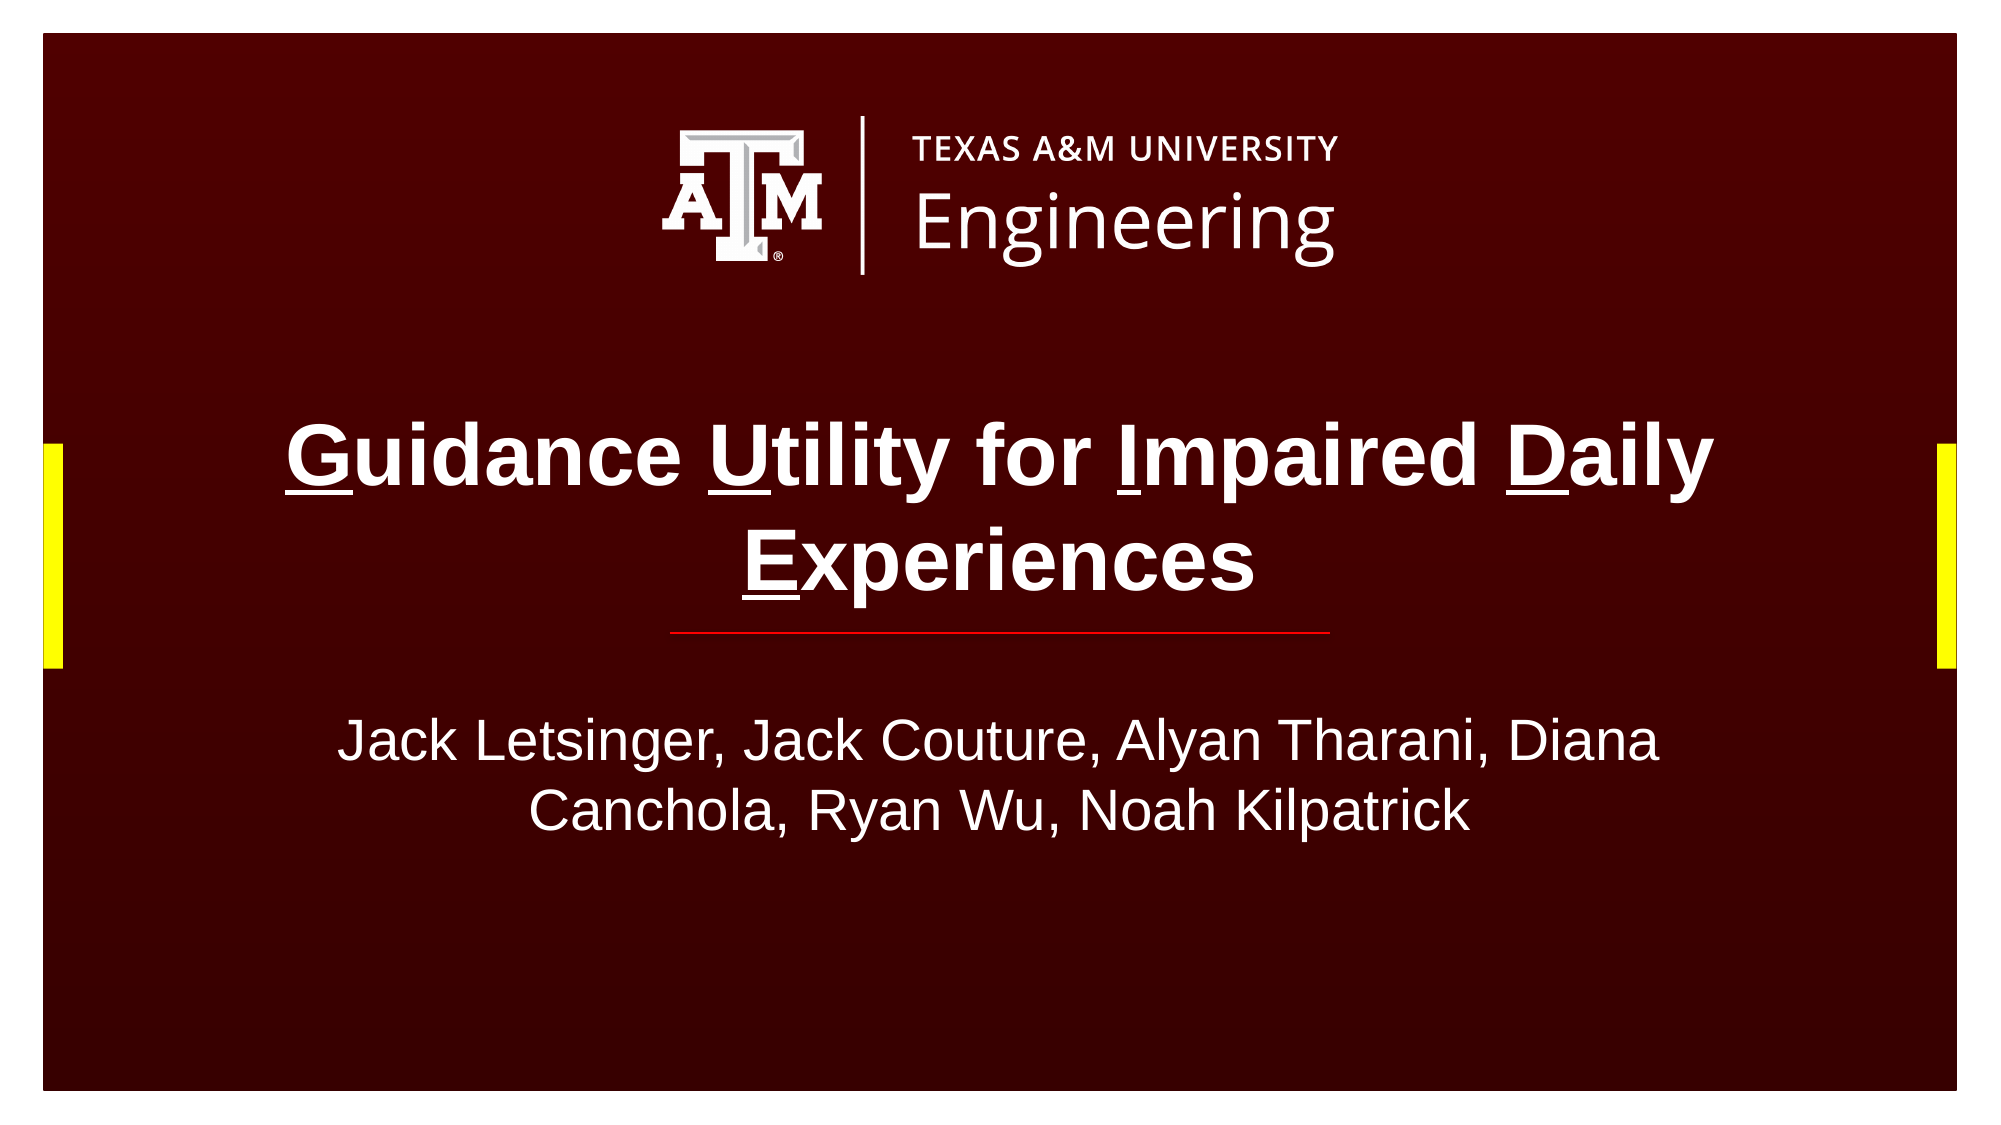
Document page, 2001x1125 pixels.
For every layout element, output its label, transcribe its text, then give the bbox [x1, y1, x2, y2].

subtitle Jack Letsinger, Jack Couture, Alyan Tharani, Diana Canchola, Ryan Wu, Noah Kilpatrick [300, 694, 1700, 890]
picture [662, 116, 1338, 275]
title Guidance Utility for Impaired Daily Experiences [150, 382, 1850, 624]
